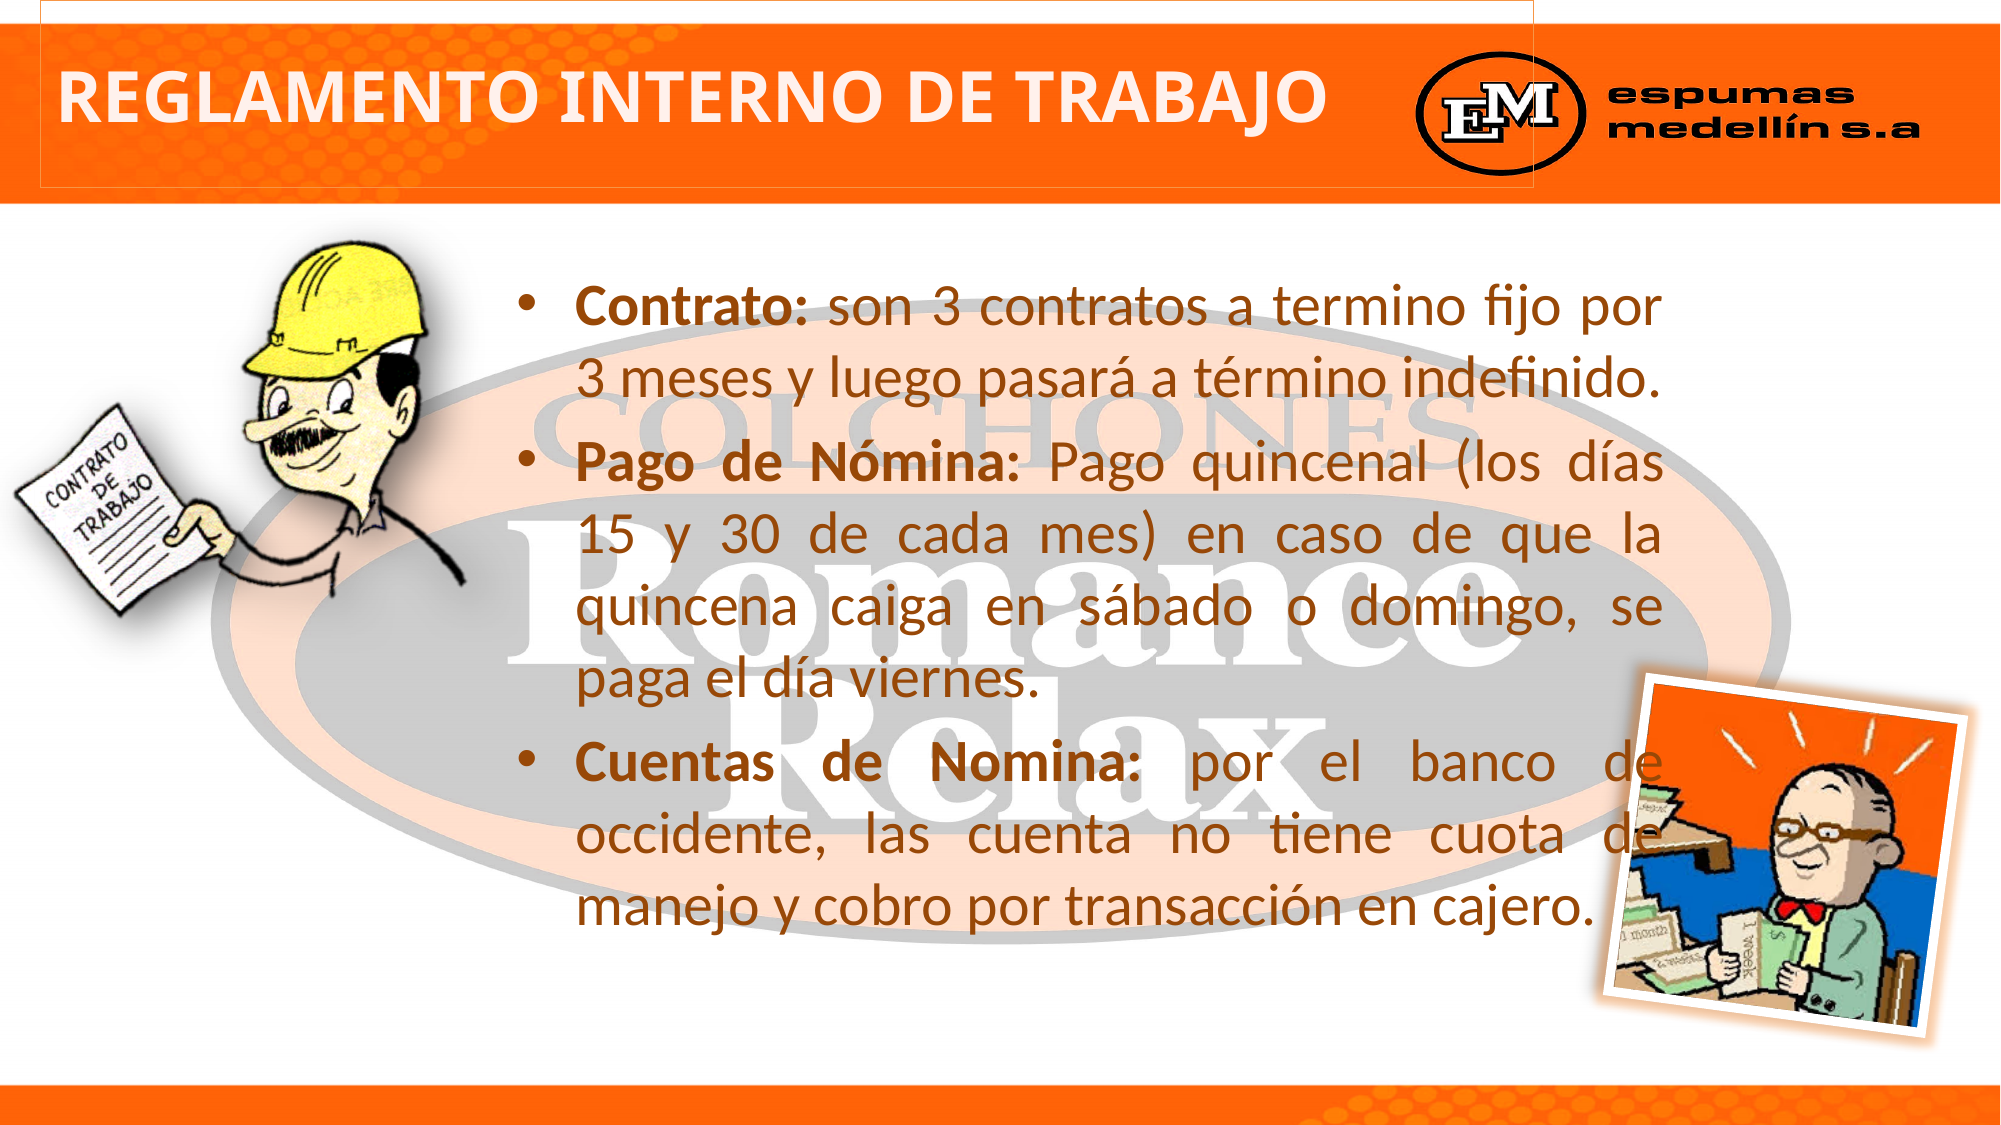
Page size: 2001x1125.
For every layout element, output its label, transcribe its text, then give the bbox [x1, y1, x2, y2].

picture [0, 0, 2001, 1125]
title REGLAMENTO INTERNO DE TRABAJO [40, 0, 1534, 188]
list Contrato: son 3 contratos a termino fijo por 3 meses y luego pasará a término indefinido. Pago de Nómina: Pago quincenal (los días 15 y 30 de cada mes) en caso de que la quincena caiga en sábado o domingo, se paga el día viernes. Cuentas de Nomina: por el banco de occidente, las cuenta no tiene cuota de manejo y cobro por transacción en cajero. [499, 256, 1682, 1007]
